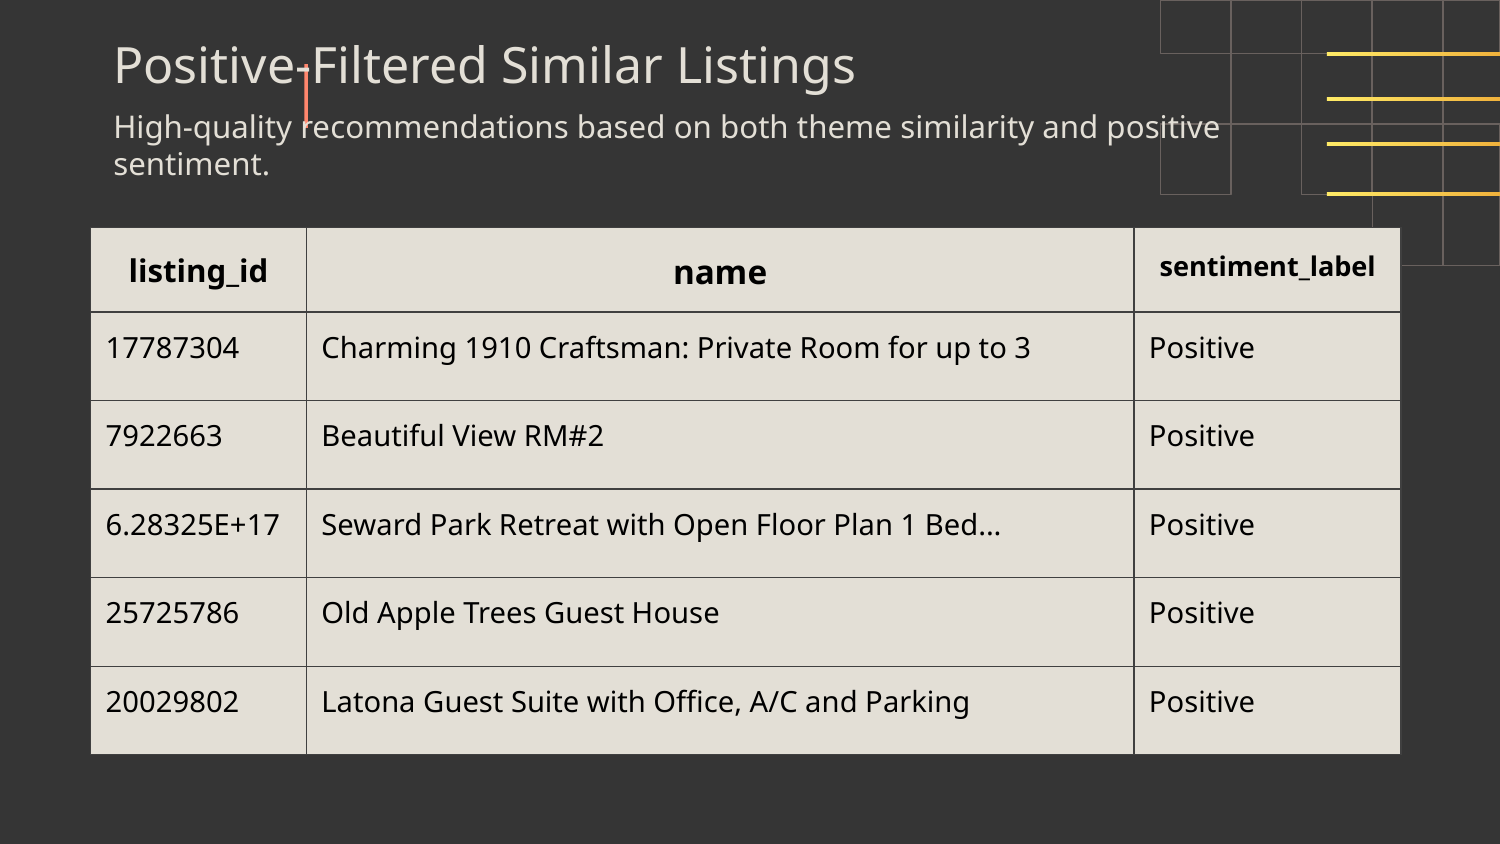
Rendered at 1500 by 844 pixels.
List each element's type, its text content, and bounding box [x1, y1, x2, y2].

table_cell Positive [1135, 490, 1400, 577]
text_box High-quality recommendations based on both theme similarity and positive sentiment. [98, 99, 1353, 190]
table_cell Beautiful View RM#2 [307, 401, 1133, 488]
table_header listing_id [91, 228, 306, 311]
table_cell 17787304 [91, 313, 306, 400]
table_cell Positive [1135, 667, 1400, 754]
text_box Positive-Filtered Similar Listings [98, 26, 1421, 102]
table_cell 25725786 [91, 578, 306, 666]
table_cell Latona Guest Suite with Office, A/C and Parking [307, 667, 1133, 754]
table_cell 20029802 [91, 667, 306, 754]
table_cell Old Apple Trees Guest House [307, 578, 1133, 666]
table_cell 7922663 [91, 401, 306, 488]
table_cell Charming 1910 Craftsman: Private Room for up to 3 [307, 313, 1133, 400]
table_cell Positive [1135, 313, 1400, 400]
table_cell Positive [1135, 401, 1400, 488]
table_header name [307, 228, 1133, 311]
table_cell 6.28325E+17 [91, 490, 306, 577]
table_cell Positive [1135, 578, 1400, 666]
table_cell Seward Park Retreat with Open Floor Plan 1 Bed... [307, 490, 1133, 577]
table_header sentiment_label [1135, 228, 1400, 311]
